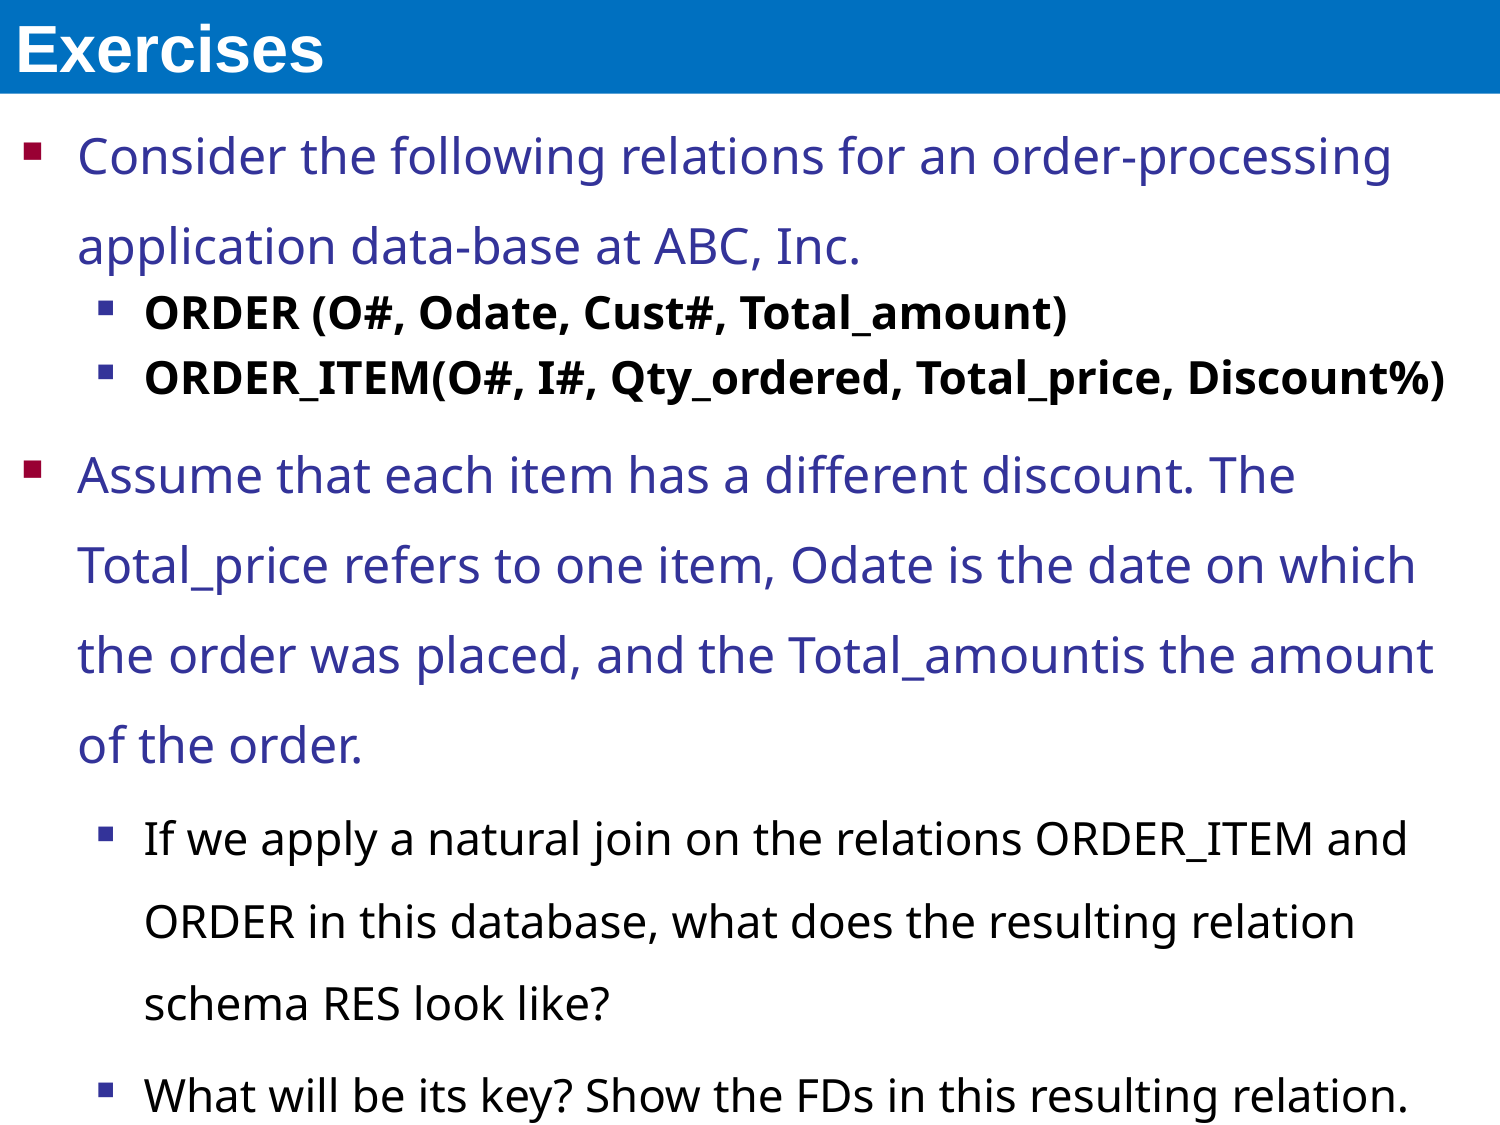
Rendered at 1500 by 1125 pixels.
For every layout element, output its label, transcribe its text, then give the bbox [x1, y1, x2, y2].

title Exercises [0, 0, 1500, 94]
text_box Consider the following relations for an order-processing application data-base at ABC, Inc. ORDER (O#, Odate, Cust#, Total_amount) ORDER_ITEM(O#, I#, Qty_ordered, Total_price, Discount%) Assume that each item has a different discount. The Total_price refers to one item, Odate is the date on which the order was placed, and the Total_amountis the amount of the order. If we apply a natural join on the relations ORDER_ITEM and ORDER in this database, what does the resulting relation schema RES look like? What will be its key? Show the FDs in this resulting relation. Is RES in 2NF? Is it in 3NF? Why or why not? State assumptions, if you make any. [6, 87, 1491, 1116]
